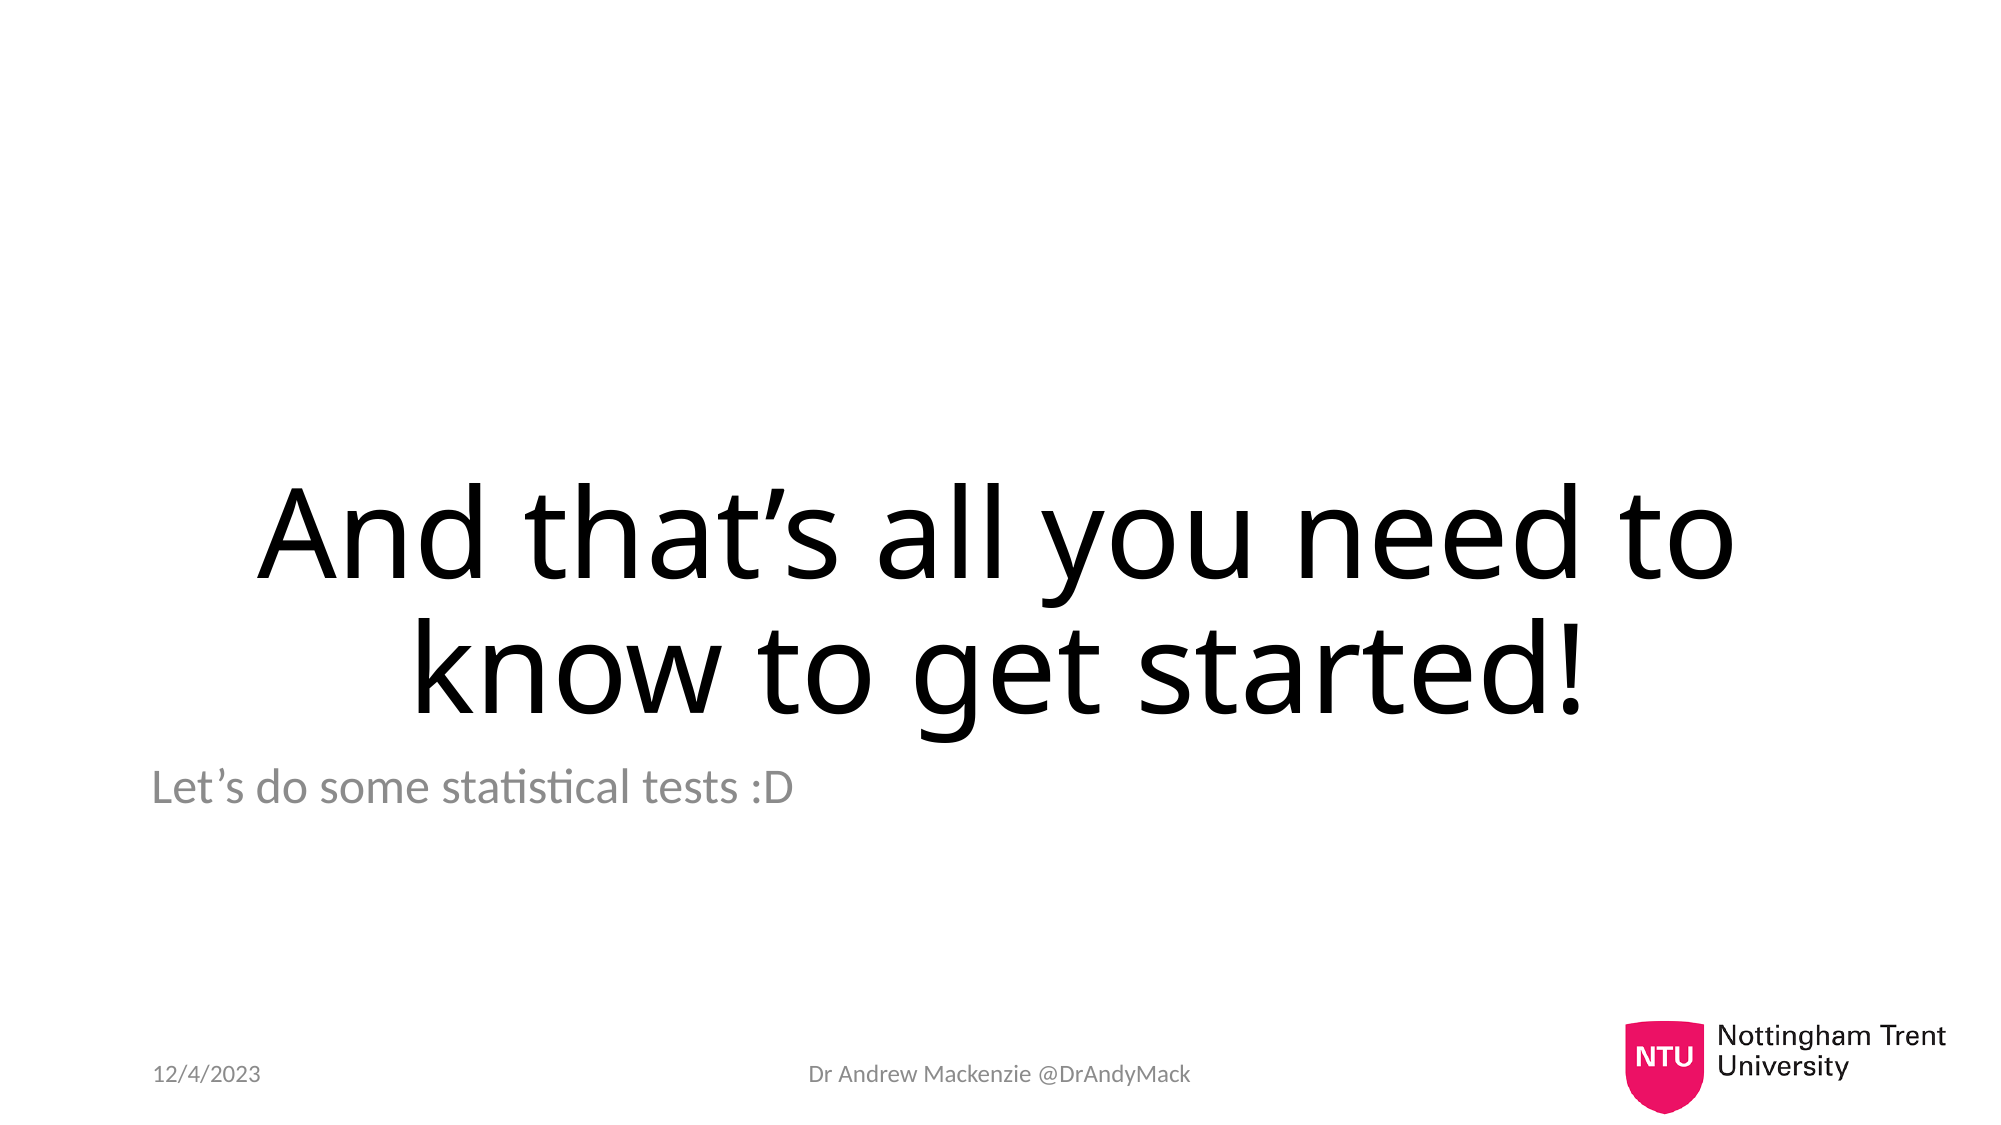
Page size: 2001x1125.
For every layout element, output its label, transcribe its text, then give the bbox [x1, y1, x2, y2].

footer Dr Andrew Mackenzie @DrAndyMack [662, 1042, 1338, 1103]
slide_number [137, 1042, 588, 1103]
title And that’s all you need to know to get started! [136, 280, 1862, 749]
list Let’s do some statistical tests :D [136, 752, 1862, 999]
picture [1570, 1004, 2000, 1125]
